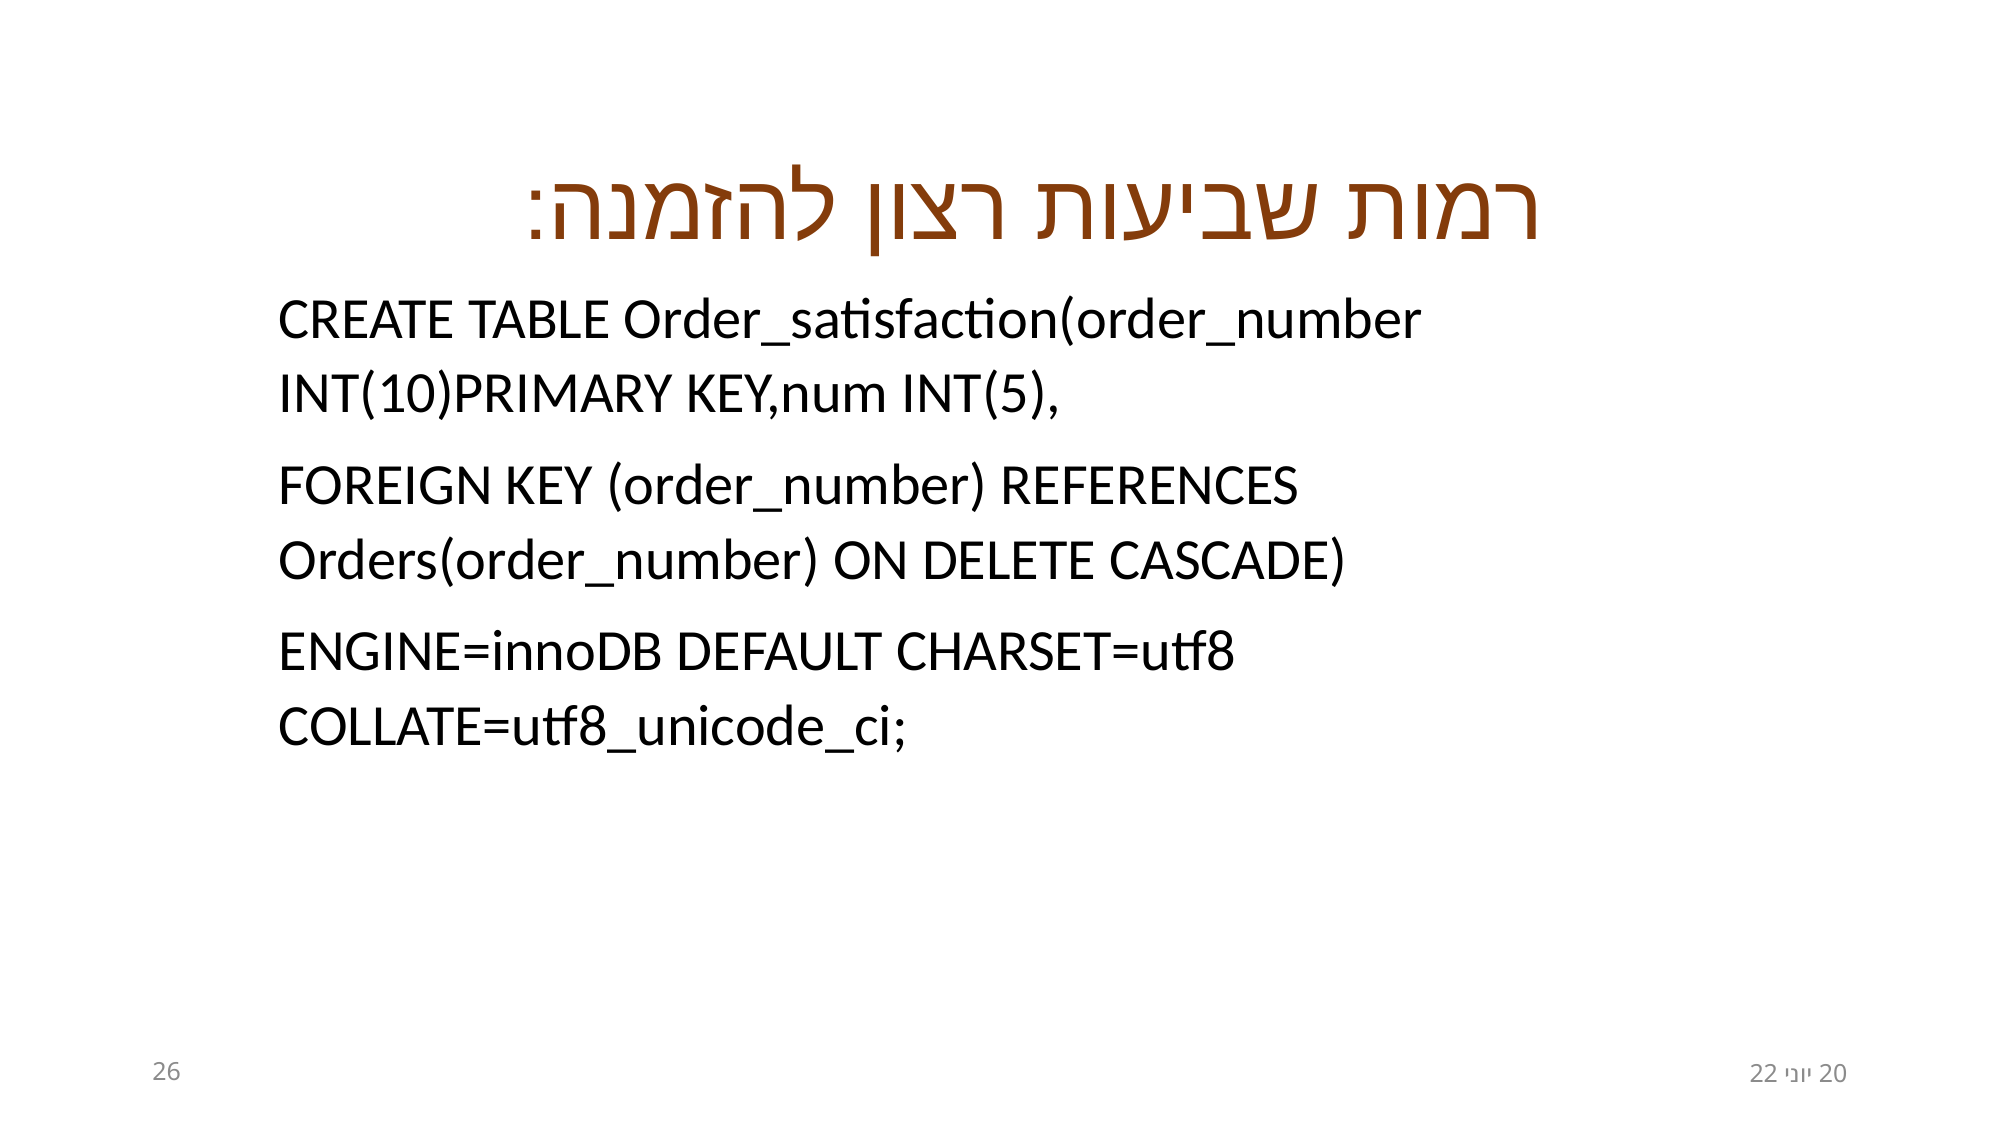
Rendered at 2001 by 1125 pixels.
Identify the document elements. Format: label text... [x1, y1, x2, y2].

slide_number 20 יוני 22 [1412, 1042, 1863, 1103]
text_box רמות שביעות רצון להזמנה: CREATE TABLE Order_satisfaction(order_number INT(10)PRIMARY KEY,num INT(5), FOREIGN KEY (order_number) REFERENCES Orders(order_number) ON DELETE CASCADE) ENGINE=innoDB DEFAULT CHARSET=utf8 COLLATE=utf8_unicode_ci; [263, 133, 1803, 765]
slide_number 26 [137, 1042, 588, 1103]
